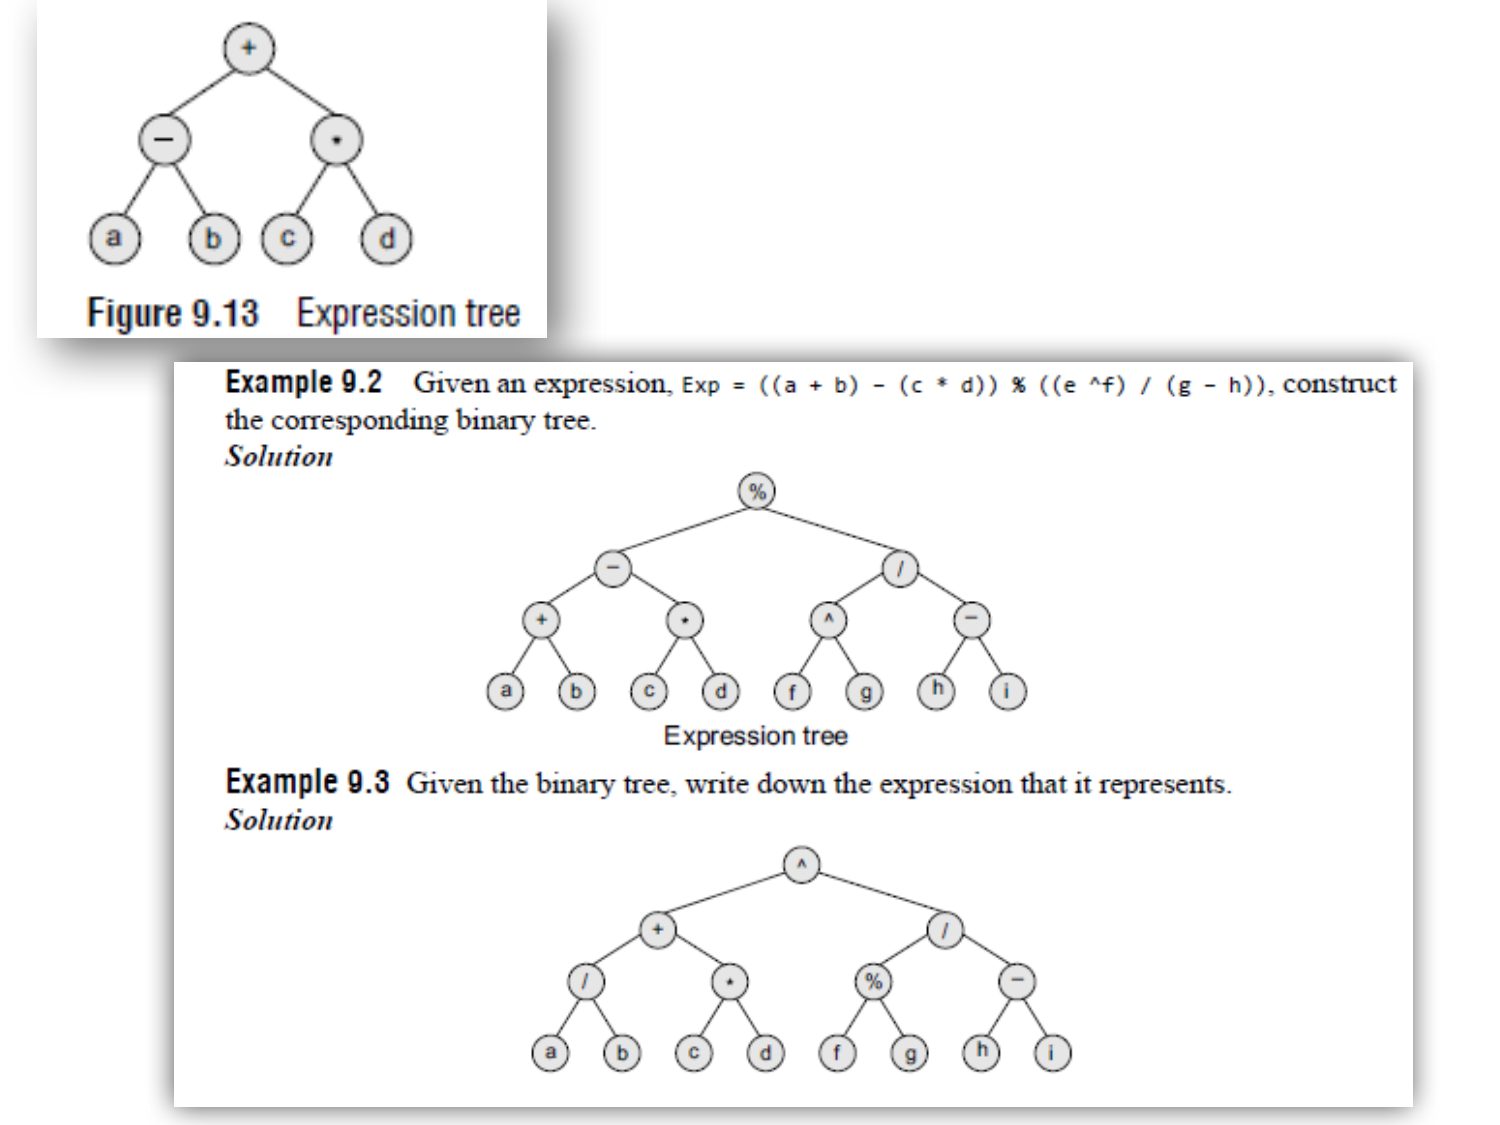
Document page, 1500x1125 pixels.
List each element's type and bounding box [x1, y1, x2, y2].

list [37, 0, 547, 338]
picture [174, 362, 1413, 1108]
